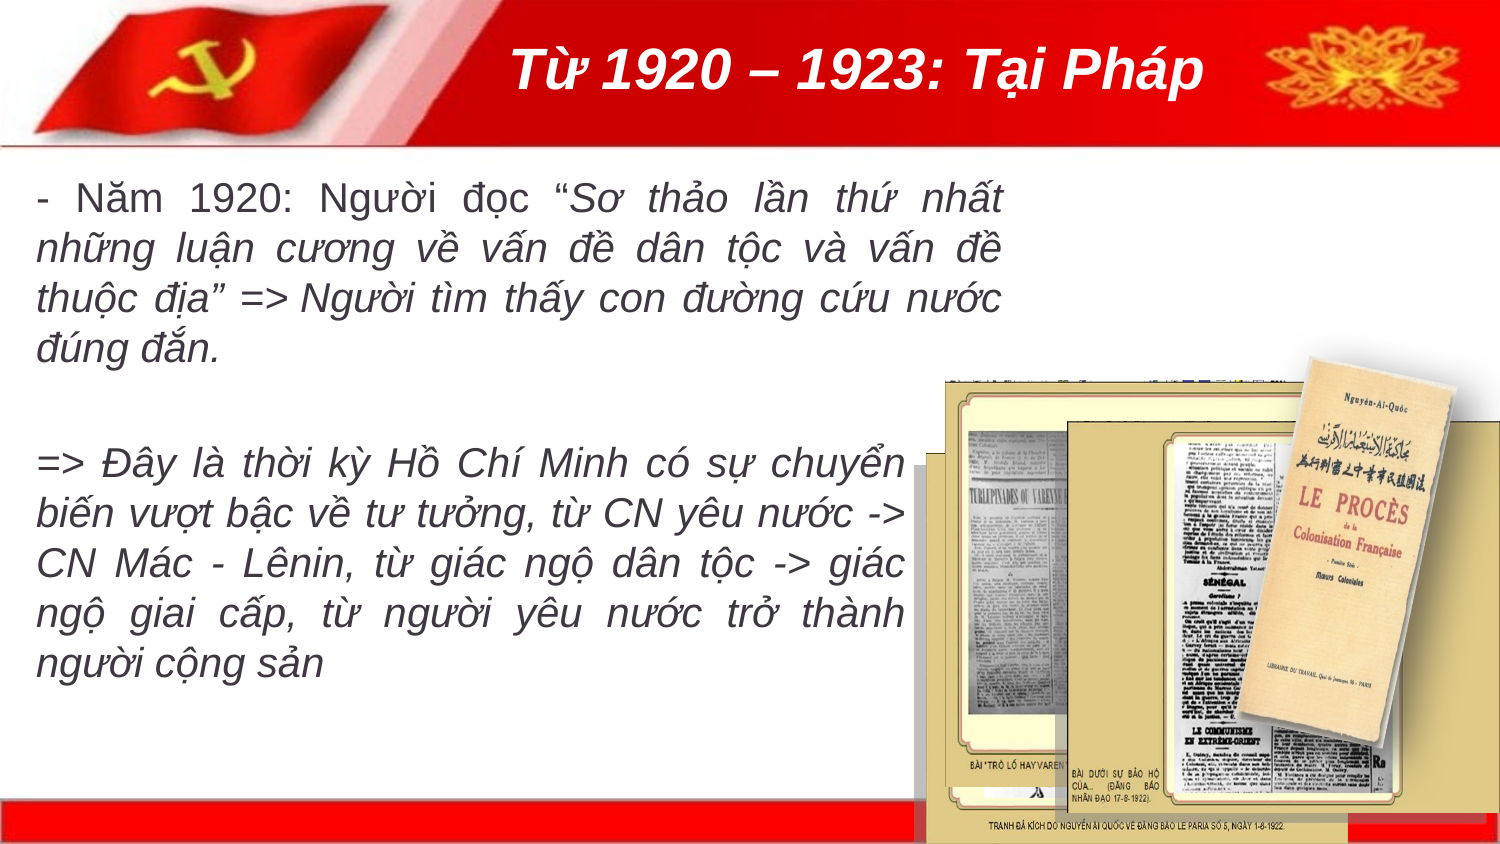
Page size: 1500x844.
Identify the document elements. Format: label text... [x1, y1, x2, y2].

picture [0, 0, 1500, 844]
text_box Từ 1920 – 1923: Tại Pháp [462, 23, 1252, 109]
text_box => Đây là thời kỳ Hồ Chí Minh có sự chuyển biến vượt bậc về tư tưởng, từ CN yêu nước -> CN Mác - Lênin, từ giác ngộ dân tộc -> giác ngộ giai cấp, từ người yêu nước trở thành người cộng sản [21, 429, 922, 694]
text_box - Năm 1920: Người đọc “Sơ thảo lần thứ nhất những luận cương về vấn đề dân tộc và vấn đề thuộc địa” => Người tìm thấy con đường cứu nước đúng đắn. [21, 163, 1018, 429]
